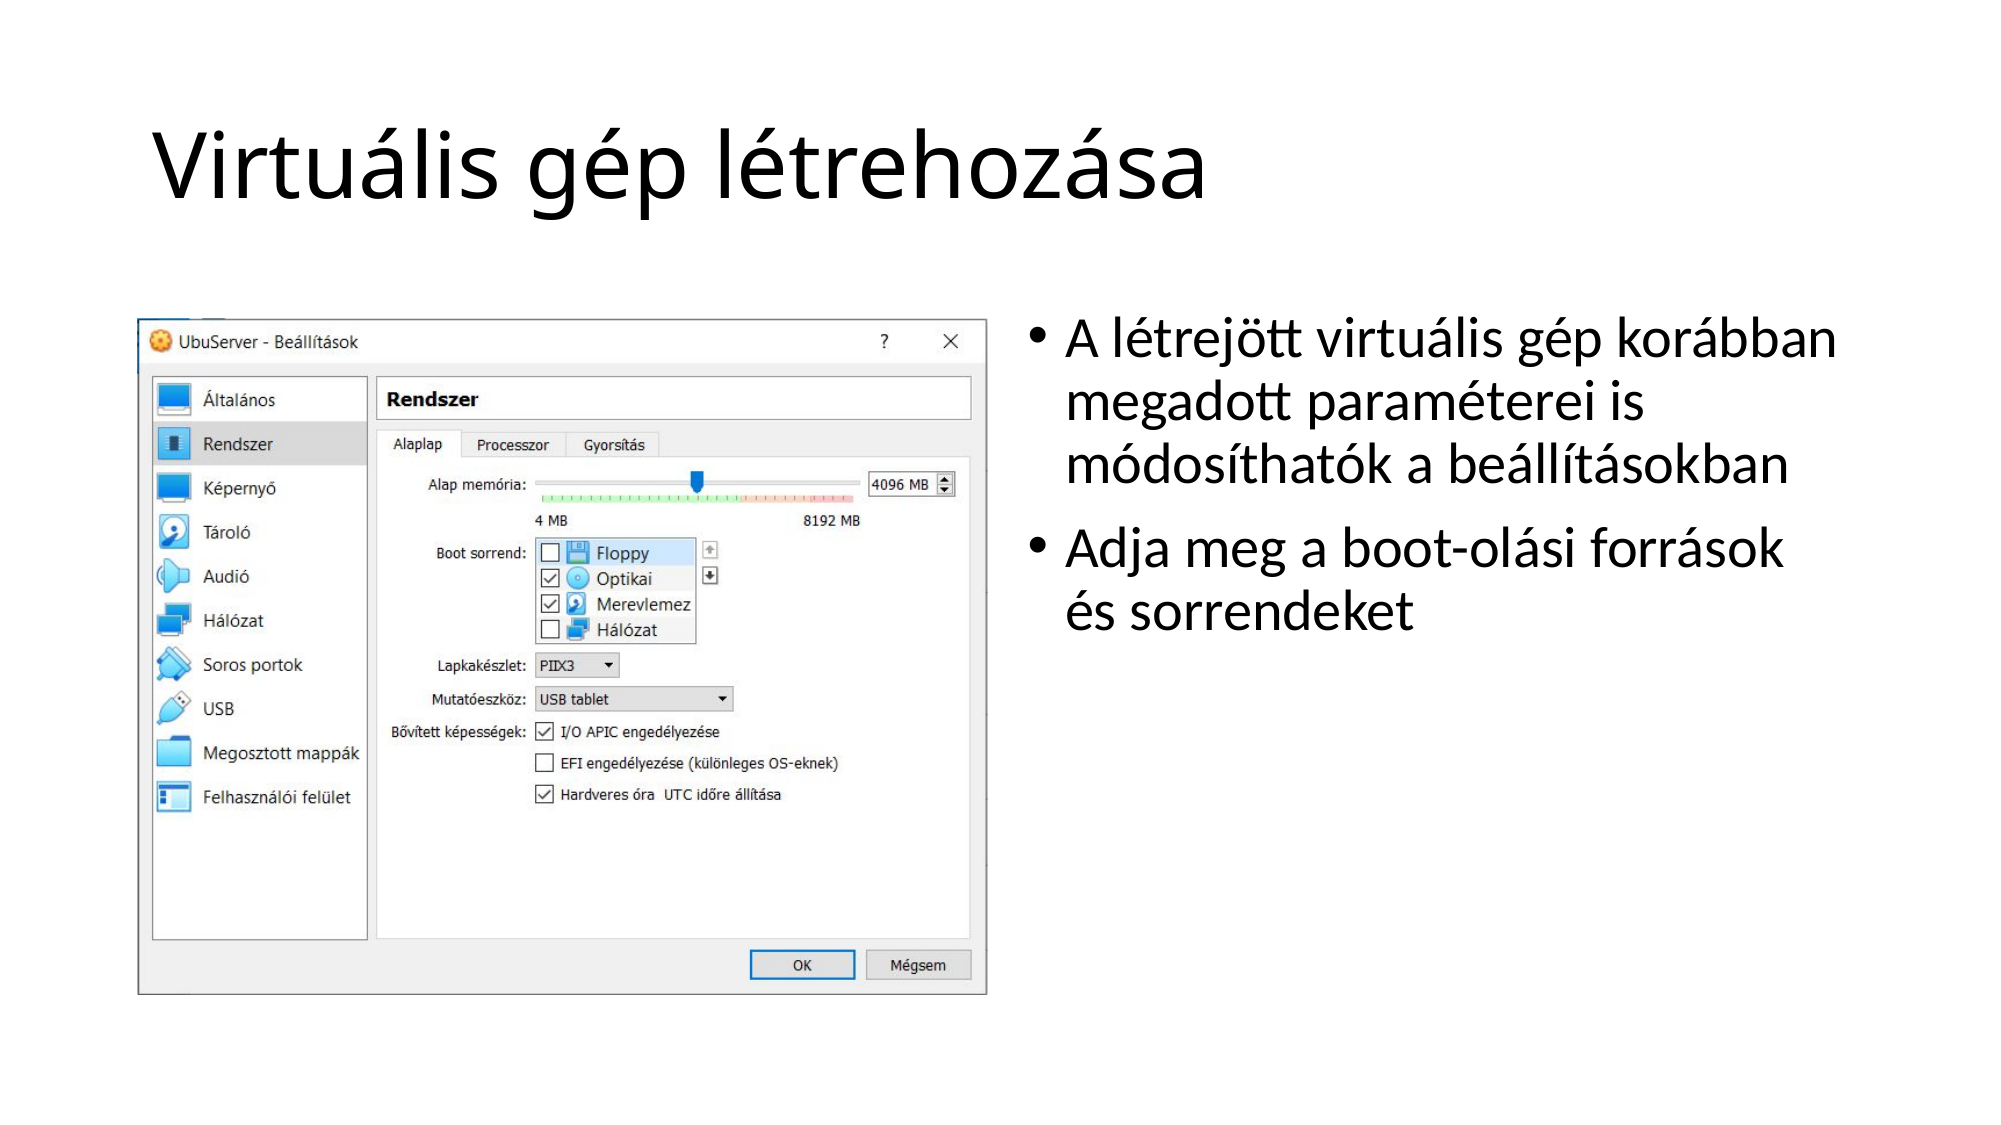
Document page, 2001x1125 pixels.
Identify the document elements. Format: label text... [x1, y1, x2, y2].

title Virtuális gép létrehozása [137, 59, 1863, 278]
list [137, 318, 988, 995]
list A létrejött virtuális gép korábban megadott paraméterei is módosíthatók a beállításokban Adja meg a boot-olási források és sorrendeket [1012, 299, 1863, 1014]
